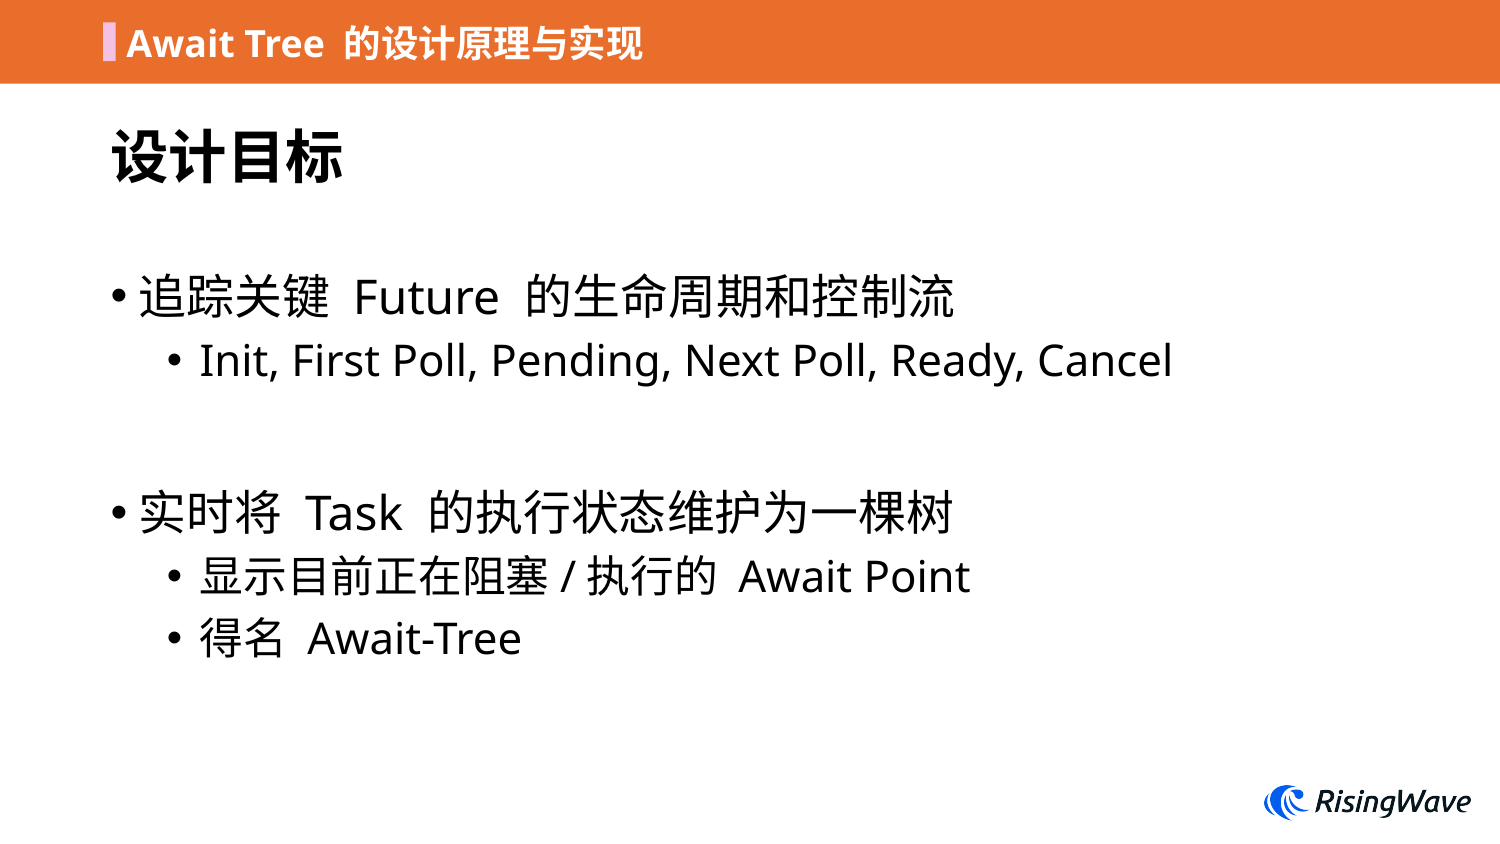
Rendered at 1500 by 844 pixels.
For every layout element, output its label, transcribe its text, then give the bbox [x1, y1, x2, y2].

picture [1264, 785, 1471, 821]
text_box Await Tree 的设计原理与实现 [118, 13, 870, 73]
list 追踪关键 Future 的生命周期和控制流 Init, First Poll, Pending, Next Poll, Ready, Cancel 实时将 Task 的执行状态维护为一棵树 显示目前正在阻塞/执行的 Await Point 得名 Await-Tree [102, 252, 1398, 761]
title 设计目标 [102, 110, 1398, 209]
